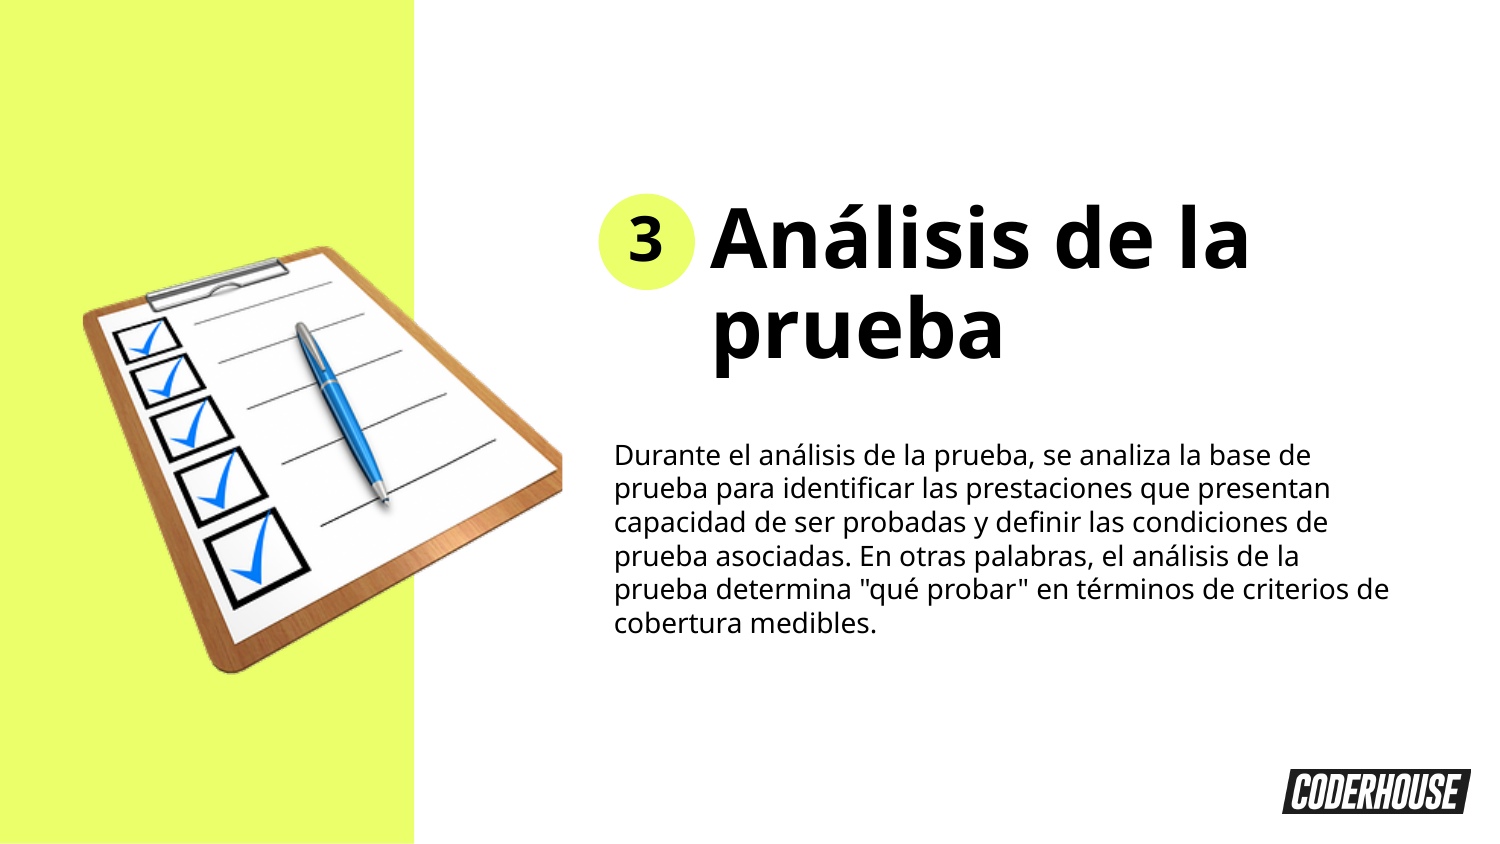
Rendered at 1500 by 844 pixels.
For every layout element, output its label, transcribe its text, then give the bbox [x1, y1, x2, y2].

picture [82, 76, 563, 753]
text_box Durante el análisis de la prueba, se analiza la base de prueba para identificar las prestaciones que presentan capacidad de ser probadas y definir las condiciones de prueba asociadas. En otras palabras, el análisis de la prueba determina "qué probar" en términos de criterios de cobertura medibles. [598, 421, 1417, 655]
text_box Análisis de la prueba [694, 181, 1500, 392]
text_box 3 [612, 192, 681, 290]
text_box [598, 208, 612, 276]
text_box [0, 0, 415, 844]
picture [1281, 769, 1471, 814]
text_box [681, 207, 695, 276]
